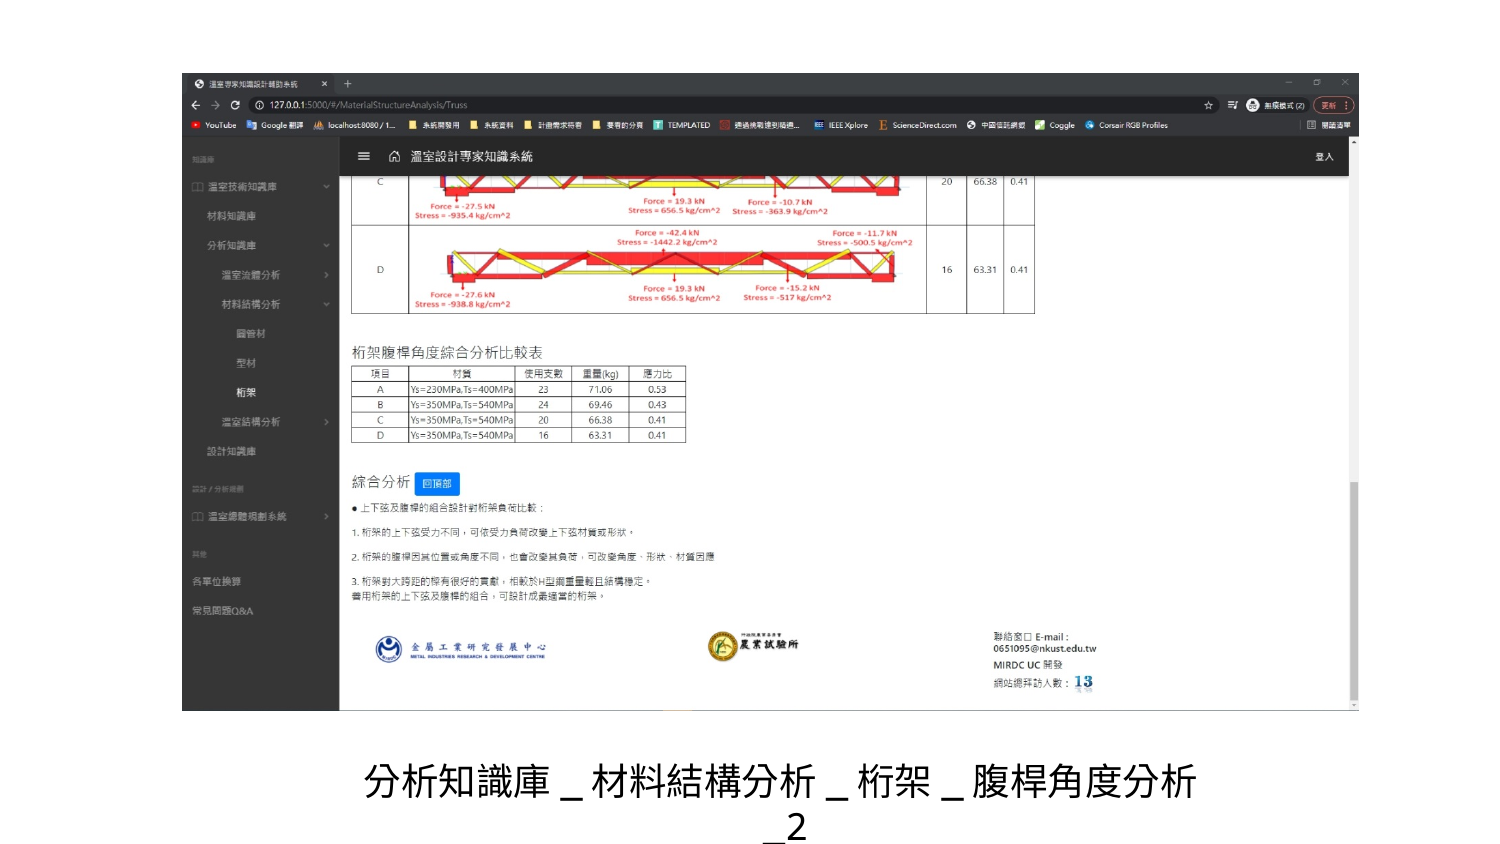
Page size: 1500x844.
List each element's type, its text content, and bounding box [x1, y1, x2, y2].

text_box 分析知識庫_材料結構分析_桁架_腹桿角度分析_2 [336, 750, 1235, 844]
picture [182, 73, 1359, 712]
